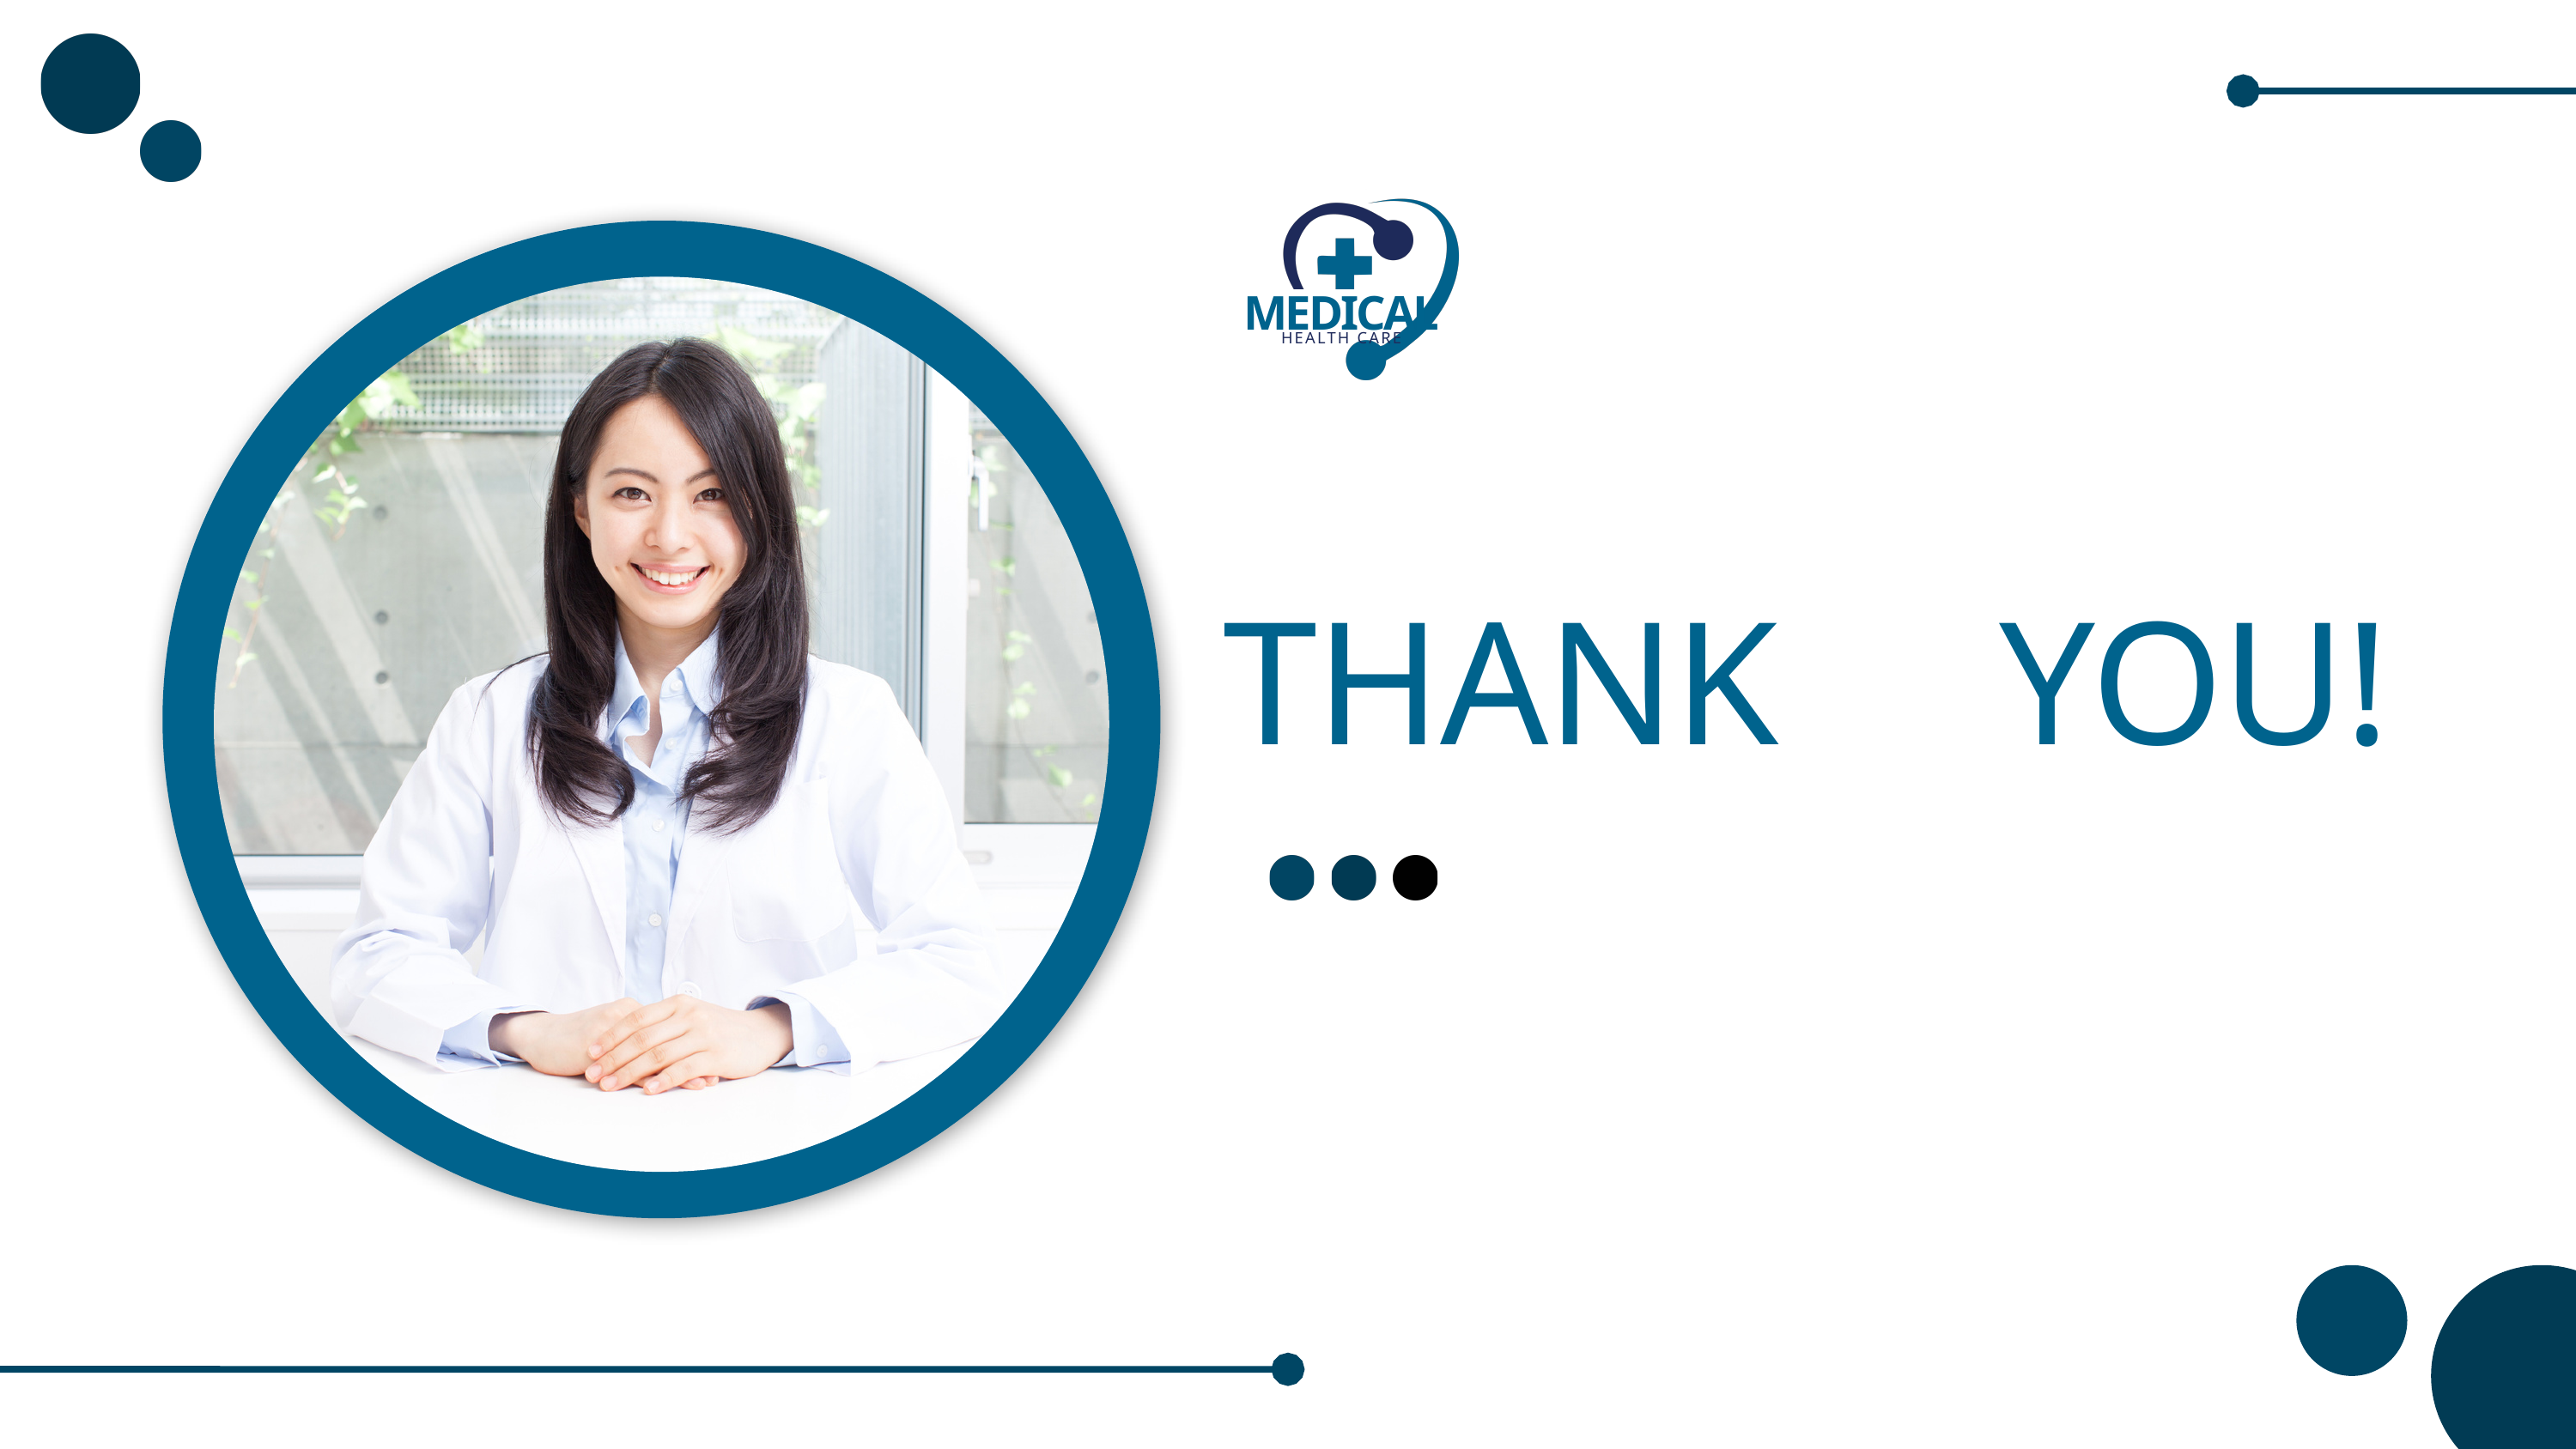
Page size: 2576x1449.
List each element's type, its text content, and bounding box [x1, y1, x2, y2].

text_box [1262, 288, 1388, 337]
text_box [1331, 855, 1376, 900]
text_box [1269, 855, 1315, 900]
text_box [140, 120, 202, 182]
text_box [0, 1360, 1297, 1379]
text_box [162, 220, 1161, 1219]
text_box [213, 276, 1109, 1173]
text_box [144, 203, 1188, 1245]
text_box MEDICAL [1223, 274, 1461, 340]
text_box [1267, 189, 1478, 380]
text_box [1393, 855, 1438, 900]
text_box YOU! [1999, 541, 2576, 779]
text_box [2234, 82, 2576, 100]
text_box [2296, 1264, 2408, 1377]
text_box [2430, 1264, 2576, 1449]
text_box HEALTH CARE [1238, 340, 1445, 347]
text_box THANK [1223, 541, 1965, 779]
text_box [40, 33, 141, 134]
